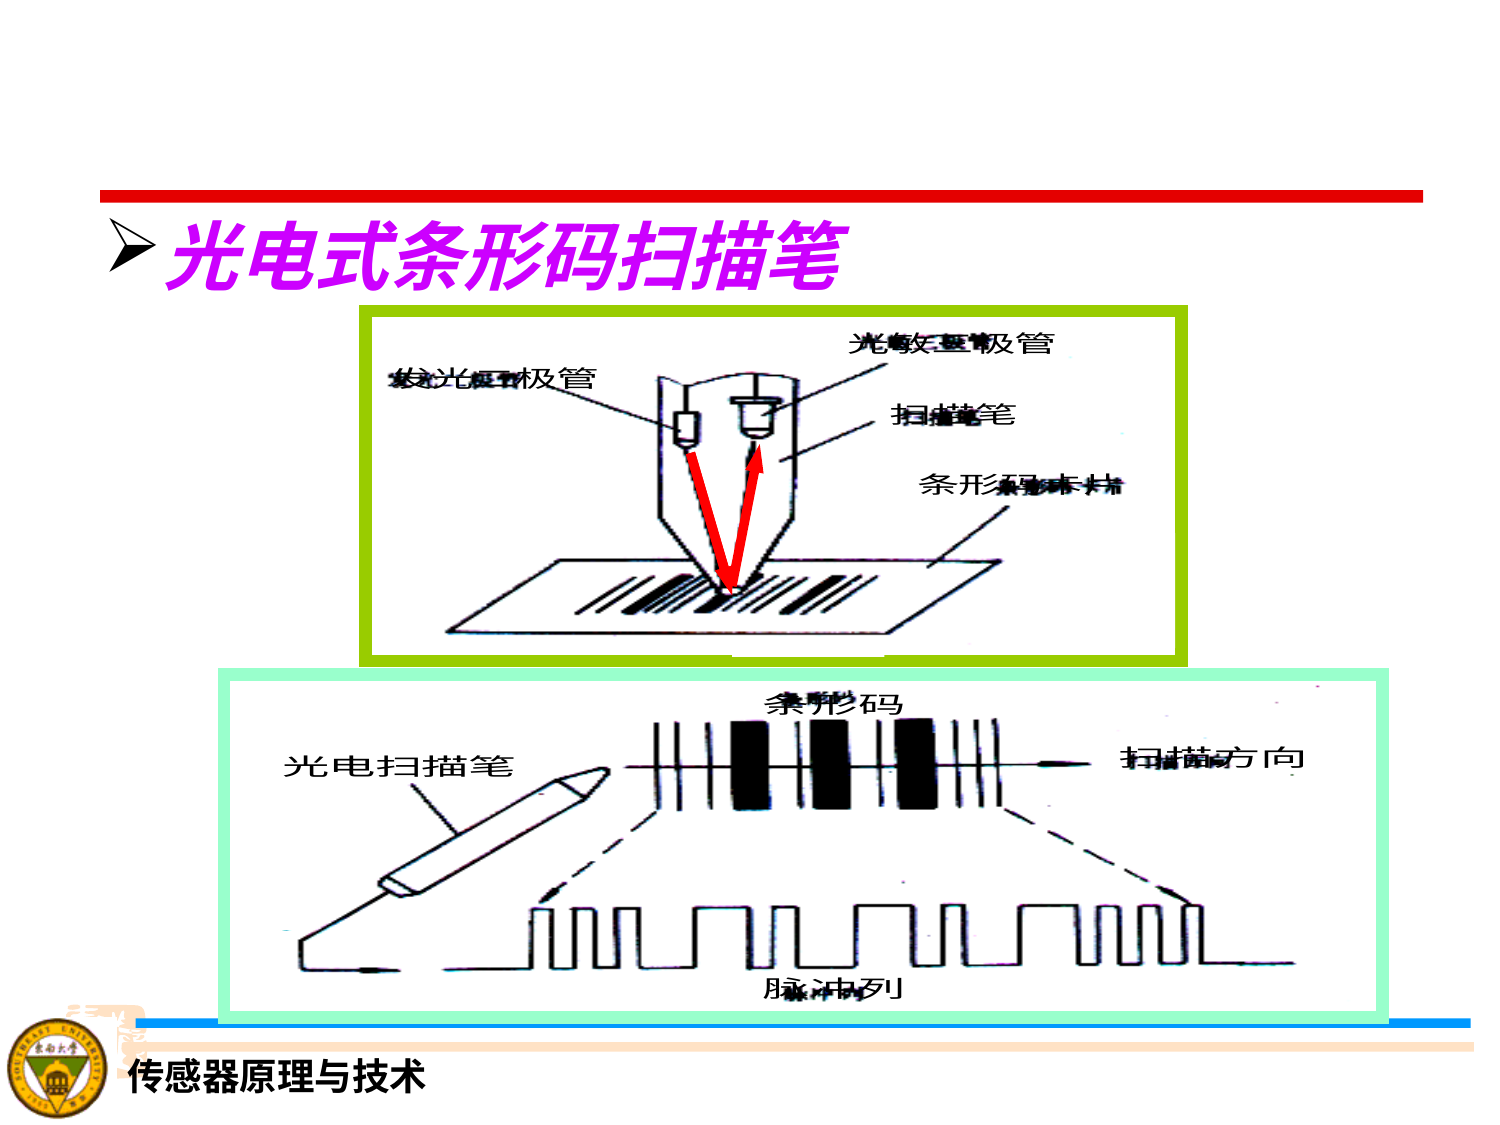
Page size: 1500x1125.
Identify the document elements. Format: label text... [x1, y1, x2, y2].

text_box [230, 680, 1377, 1012]
text_box 光电式条形码扫描笔 [88, 231, 1436, 291]
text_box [371, 317, 1176, 658]
picture [0, 1017, 117, 1125]
